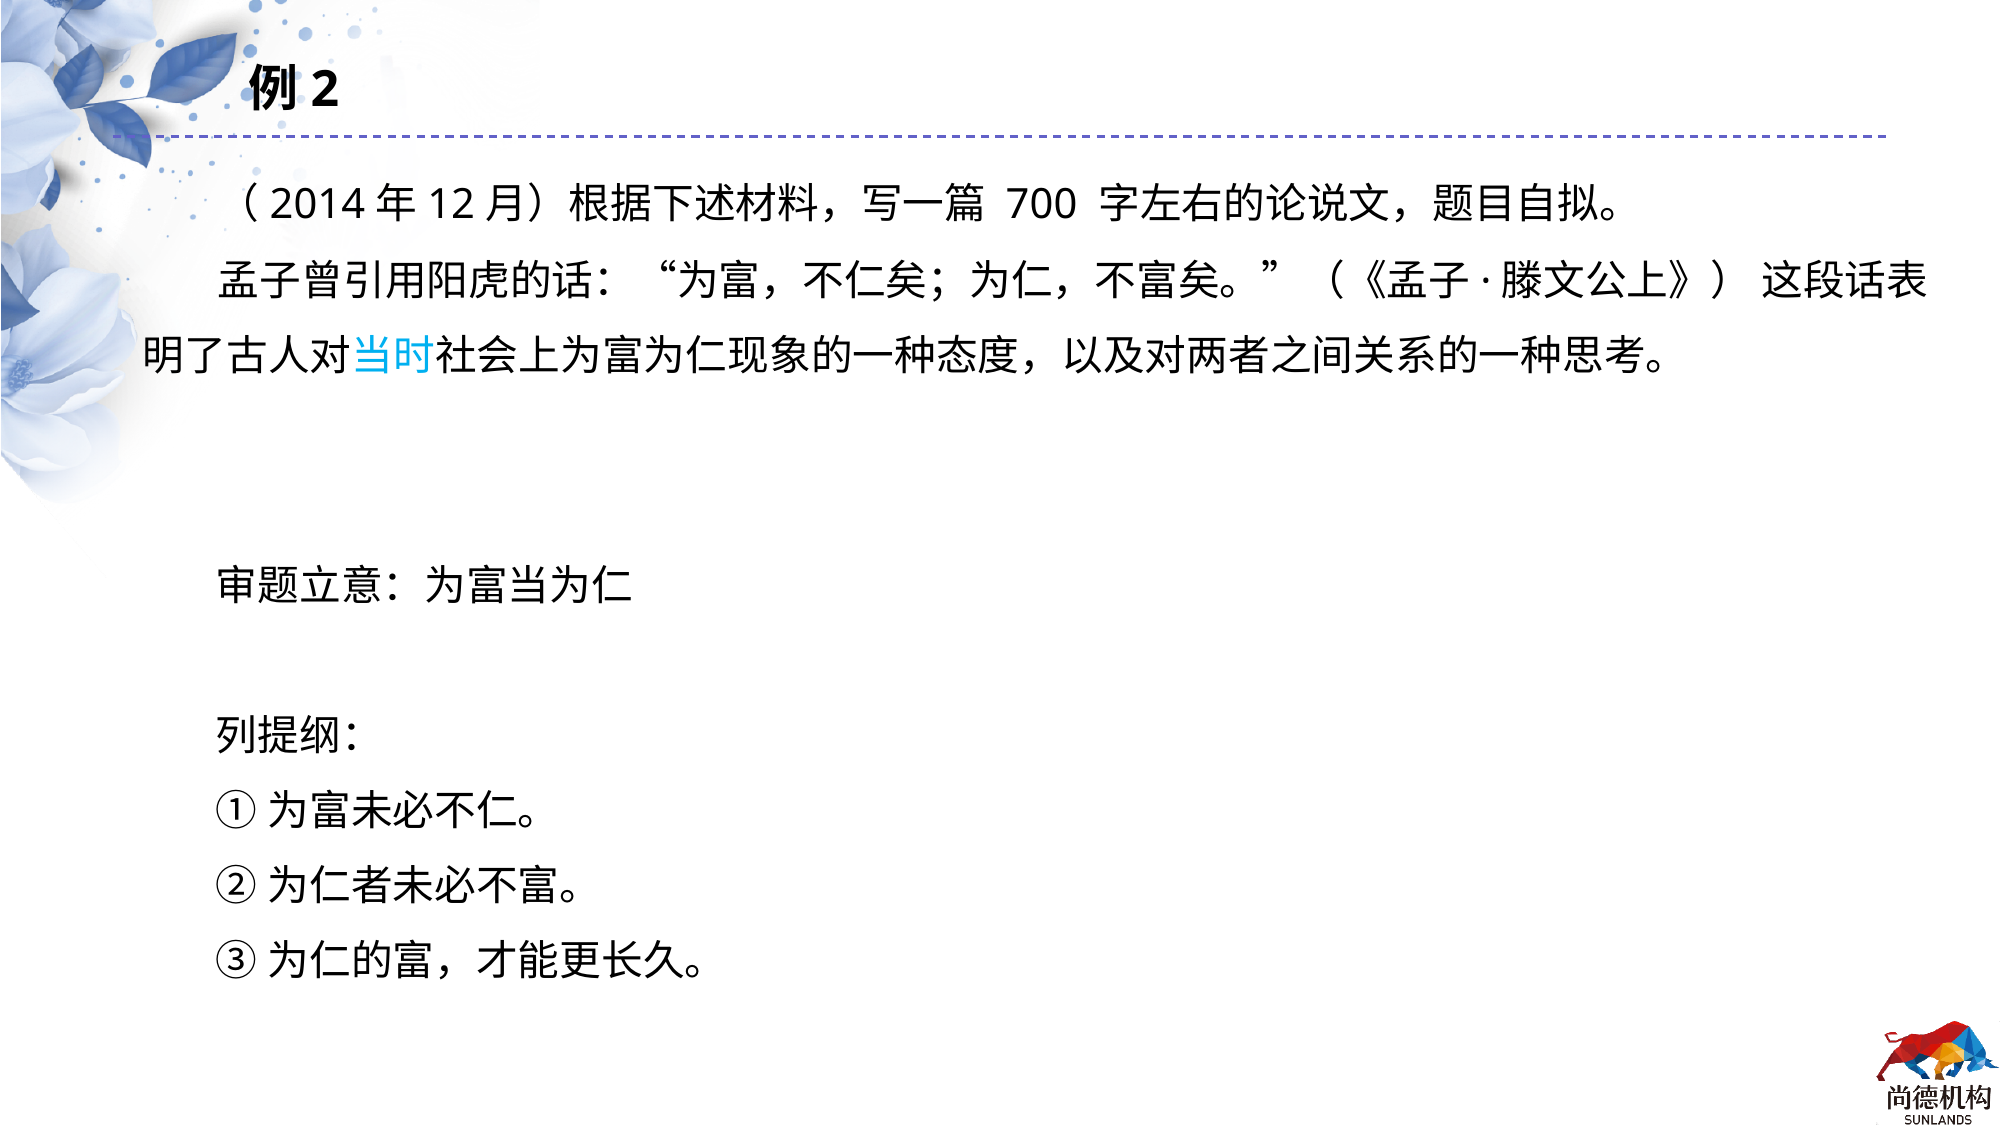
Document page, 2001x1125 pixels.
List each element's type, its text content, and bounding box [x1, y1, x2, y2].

picture [1876, 1019, 2000, 1125]
text_box （2014年12月）根据下述材料，写一篇 700 字左右的论说文，题目自拟。 孟子曾引用阳虎的话：“为富，不仁矣；为仁，不富矣。”（《孟子·滕文公上》） 这段话表明了古人对当时社会上为富为仁现象的一种态度，以及对两者之间关系的一种思考。 审题立意：为富当为仁 列提纲： ①为富未必不仁。 ②为仁者未必不富。 ③为仁的富，才能更长久。 [140, 148, 1938, 984]
picture [2, 0, 540, 578]
text_box 例2 [233, 48, 504, 124]
